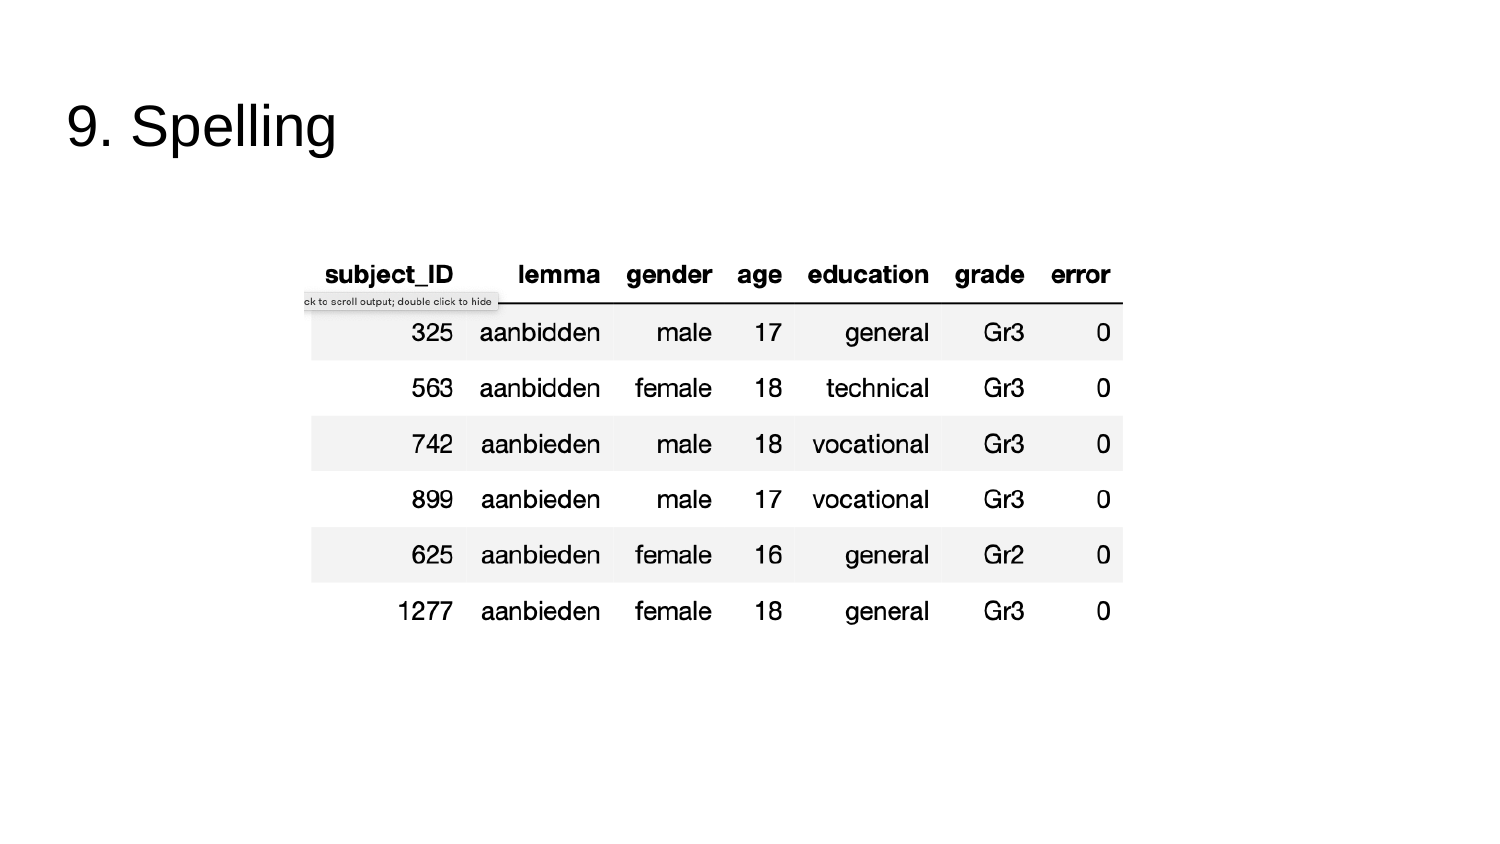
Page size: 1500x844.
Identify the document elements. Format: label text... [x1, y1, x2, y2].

title 9. Spelling [51, 72, 1449, 167]
picture [303, 243, 1145, 646]
